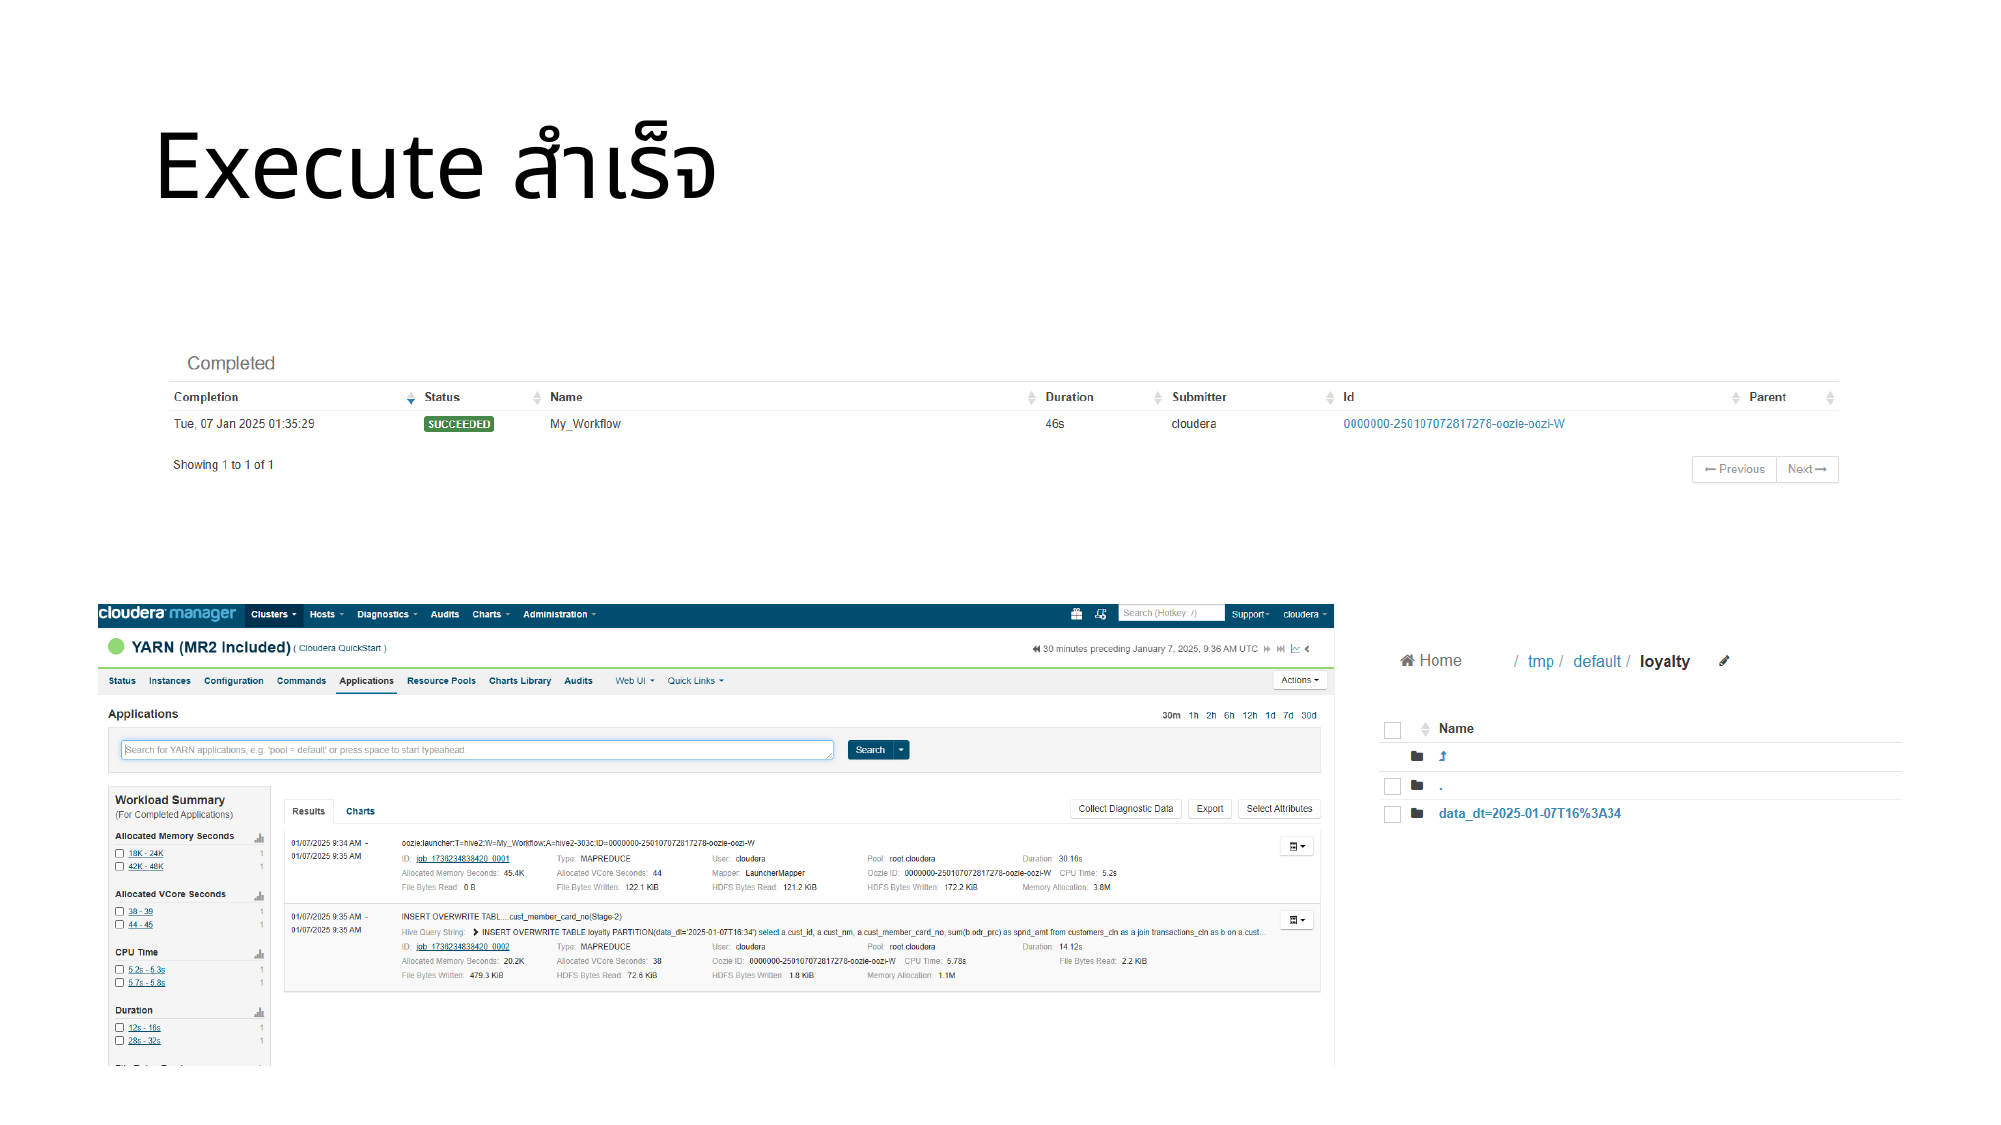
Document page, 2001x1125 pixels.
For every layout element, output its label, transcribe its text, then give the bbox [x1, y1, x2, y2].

picture [217, 610, 228, 619]
picture [109, 607, 119, 618]
picture [324, 612, 334, 617]
picture [246, 604, 302, 626]
picture [98, 629, 1335, 1066]
picture [440, 612, 458, 617]
picture [363, 612, 379, 617]
picture [1377, 623, 1902, 859]
picture [567, 612, 575, 617]
picture [481, 613, 491, 617]
picture [151, 610, 158, 618]
title Execute สำเร็จ [137, 59, 1863, 278]
picture [1072, 609, 1081, 619]
picture [390, 612, 400, 617]
picture [125, 607, 148, 618]
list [137, 329, 1863, 512]
picture [118, 610, 124, 617]
picture [1119, 604, 1224, 620]
